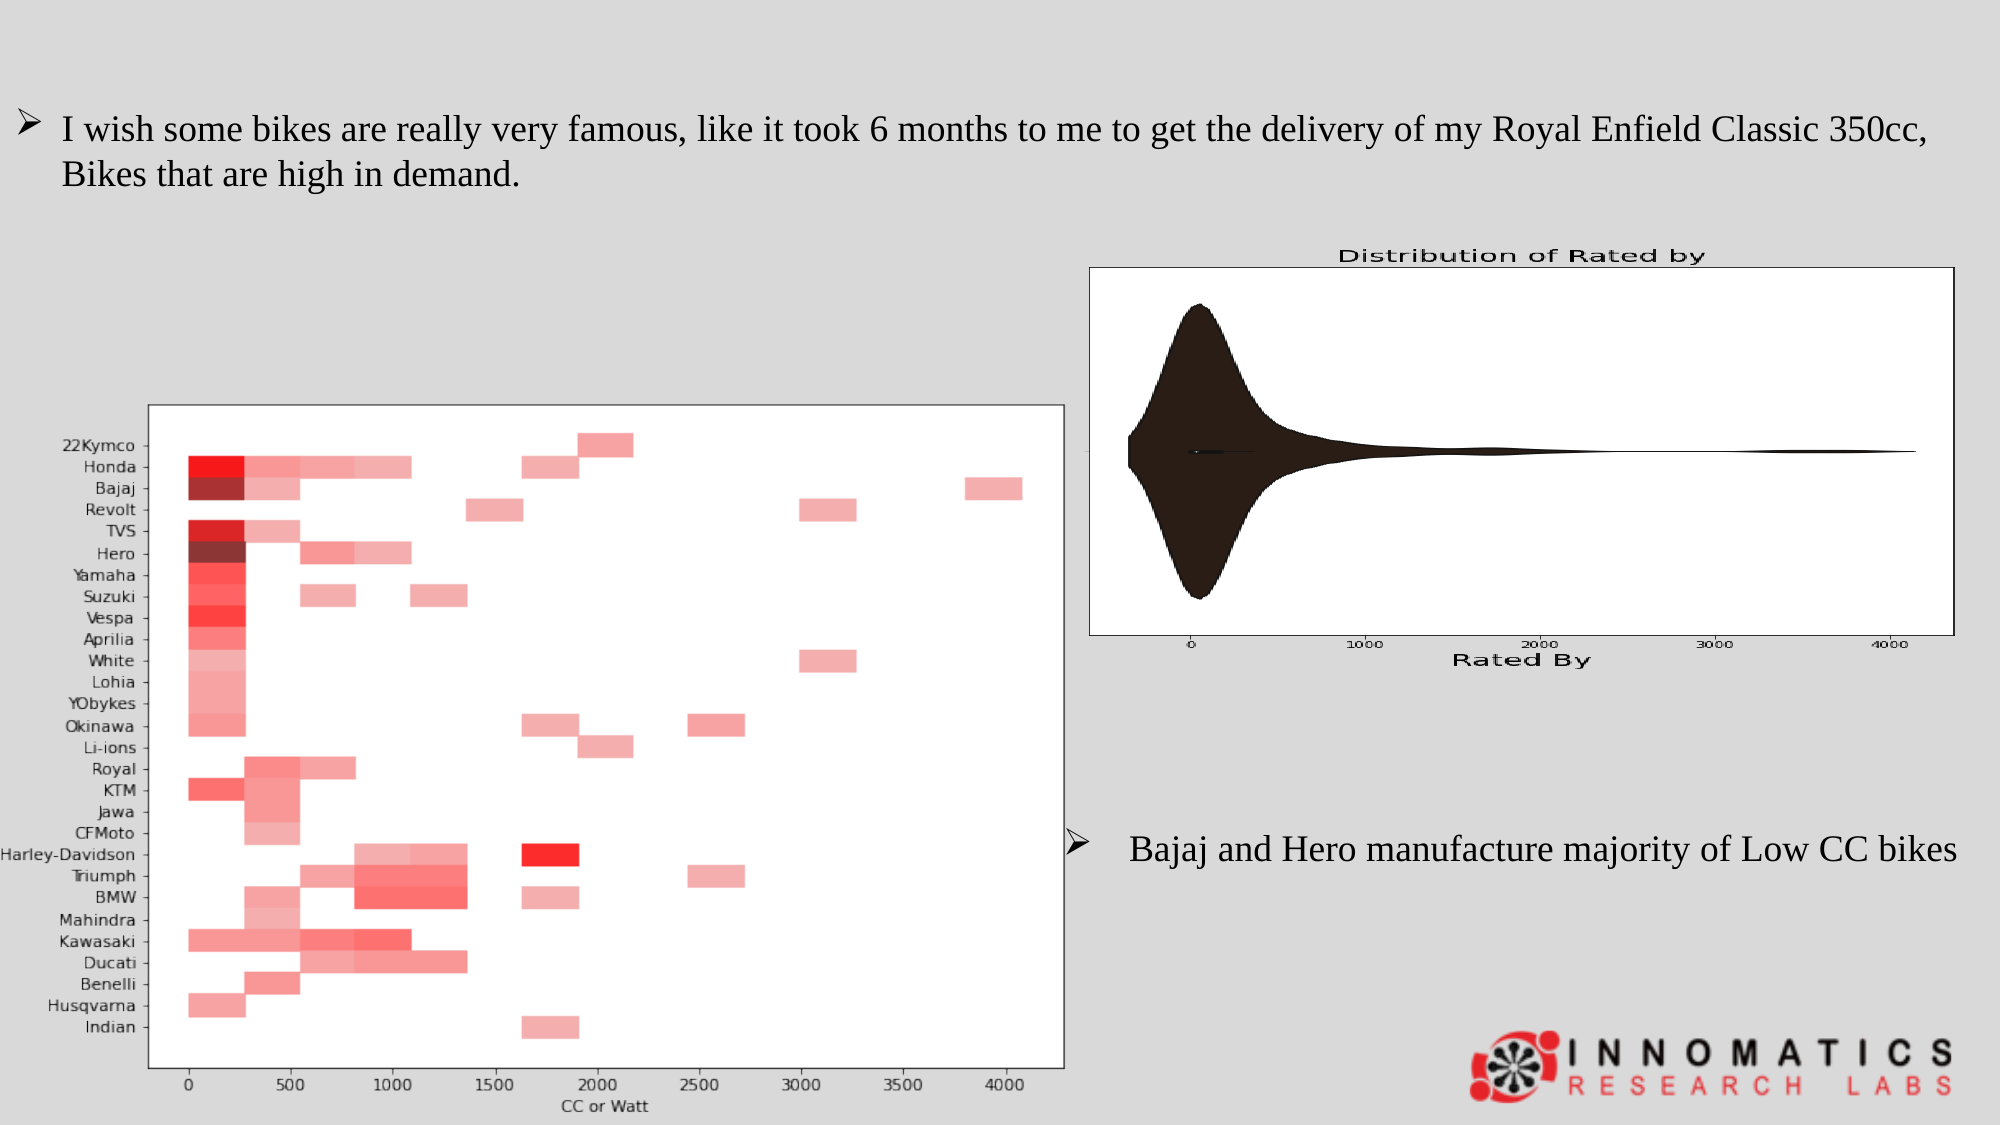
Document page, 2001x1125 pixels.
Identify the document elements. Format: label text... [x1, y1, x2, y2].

text_box I wish some bikes are really very famous, like it took 6 months to me to get the delivery of my Royal Enfield Classic 350cc, Bikes that are high in demand. Bajaj and Hero manufacture majority of Low CC bikes [0, 6, 1974, 366]
picture [1445, 1014, 1975, 1125]
picture [0, 208, 2000, 1125]
text_box I wish some bikes are really very famous, like it took 6 months to me to get the delivery of my Royal Enfield Classic 350cc, Bikes that are high in demand. Bajaj and Hero manufacture majority of Low CC bikes [1092, 696, 1974, 967]
